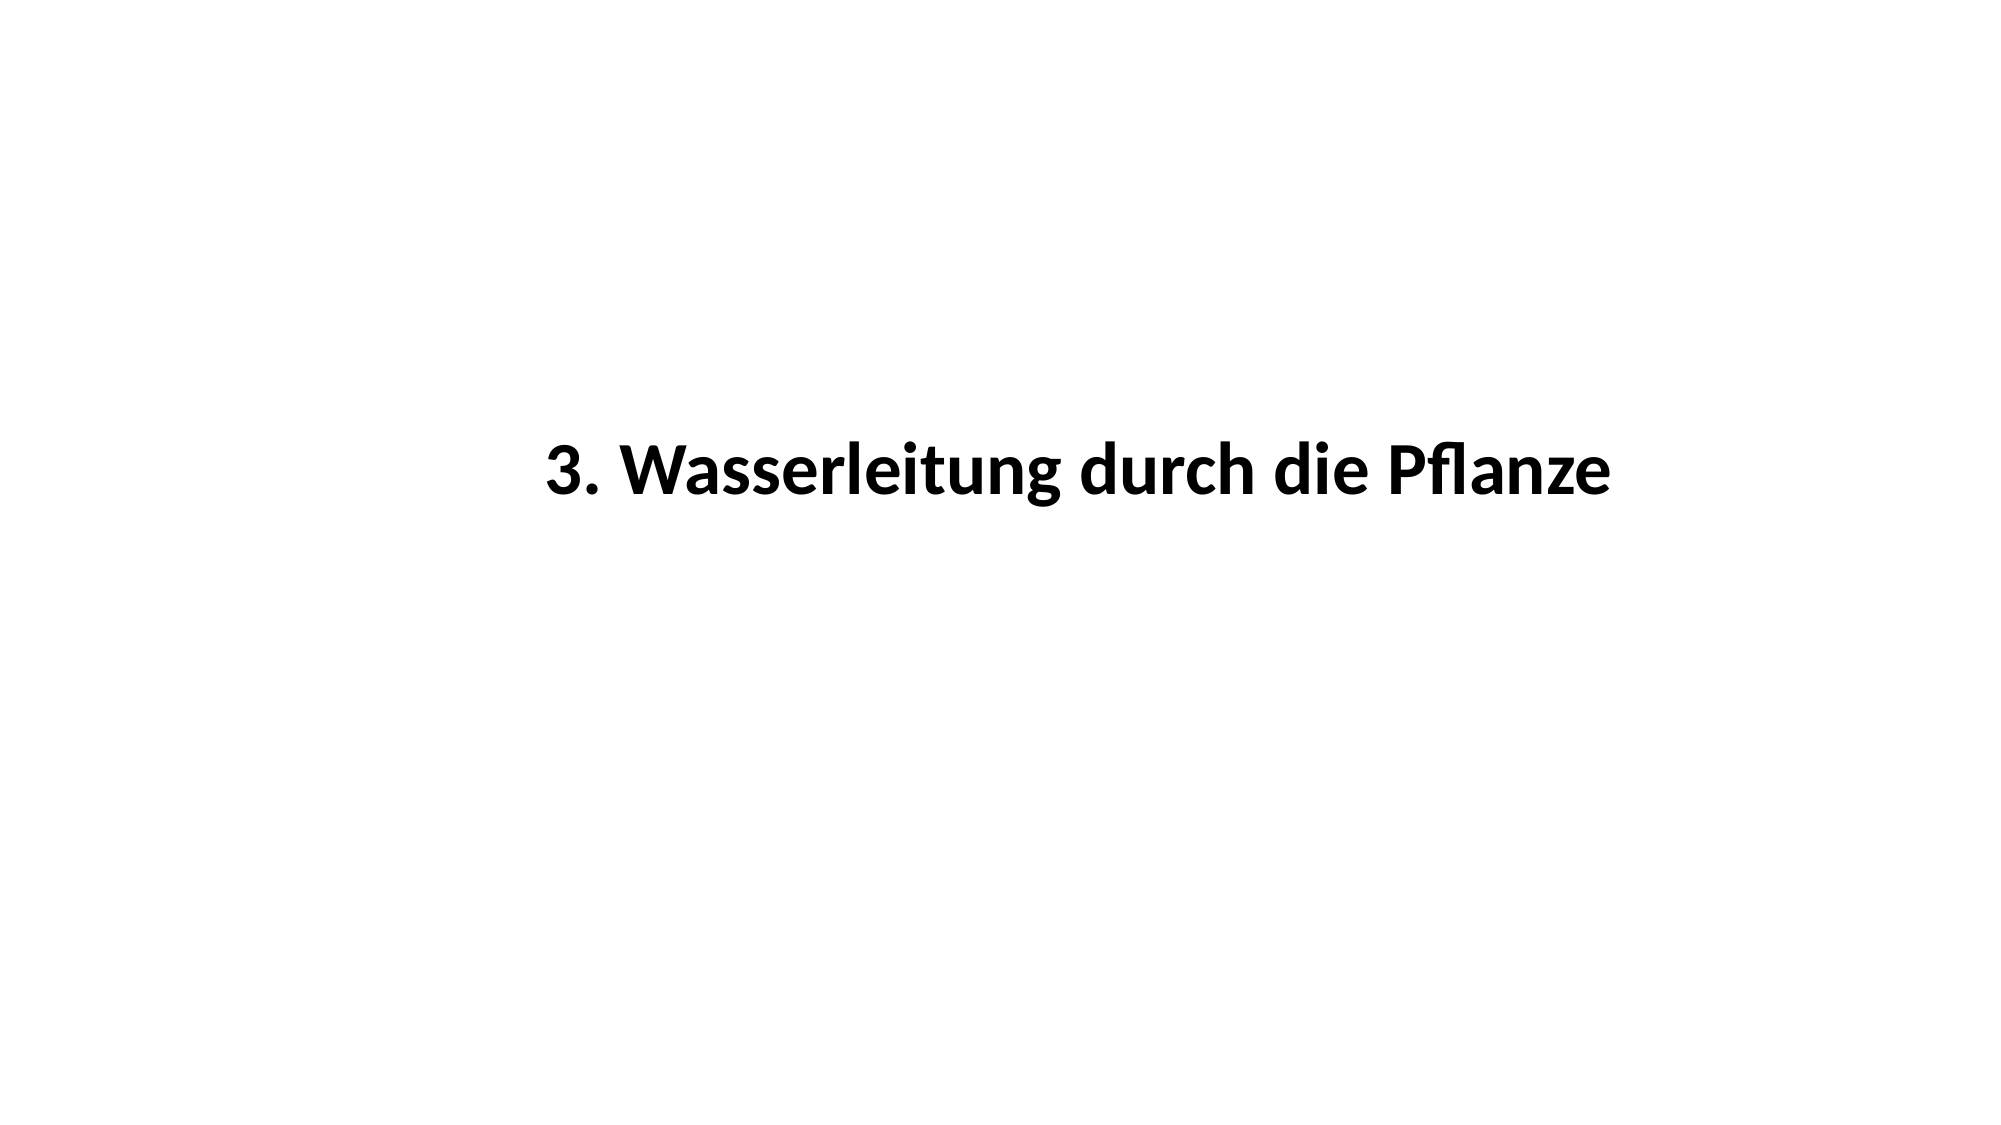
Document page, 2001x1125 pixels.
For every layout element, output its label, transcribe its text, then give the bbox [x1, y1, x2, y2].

text_box 3. Wasserleitung durch die Pflanze [529, 411, 1629, 517]
